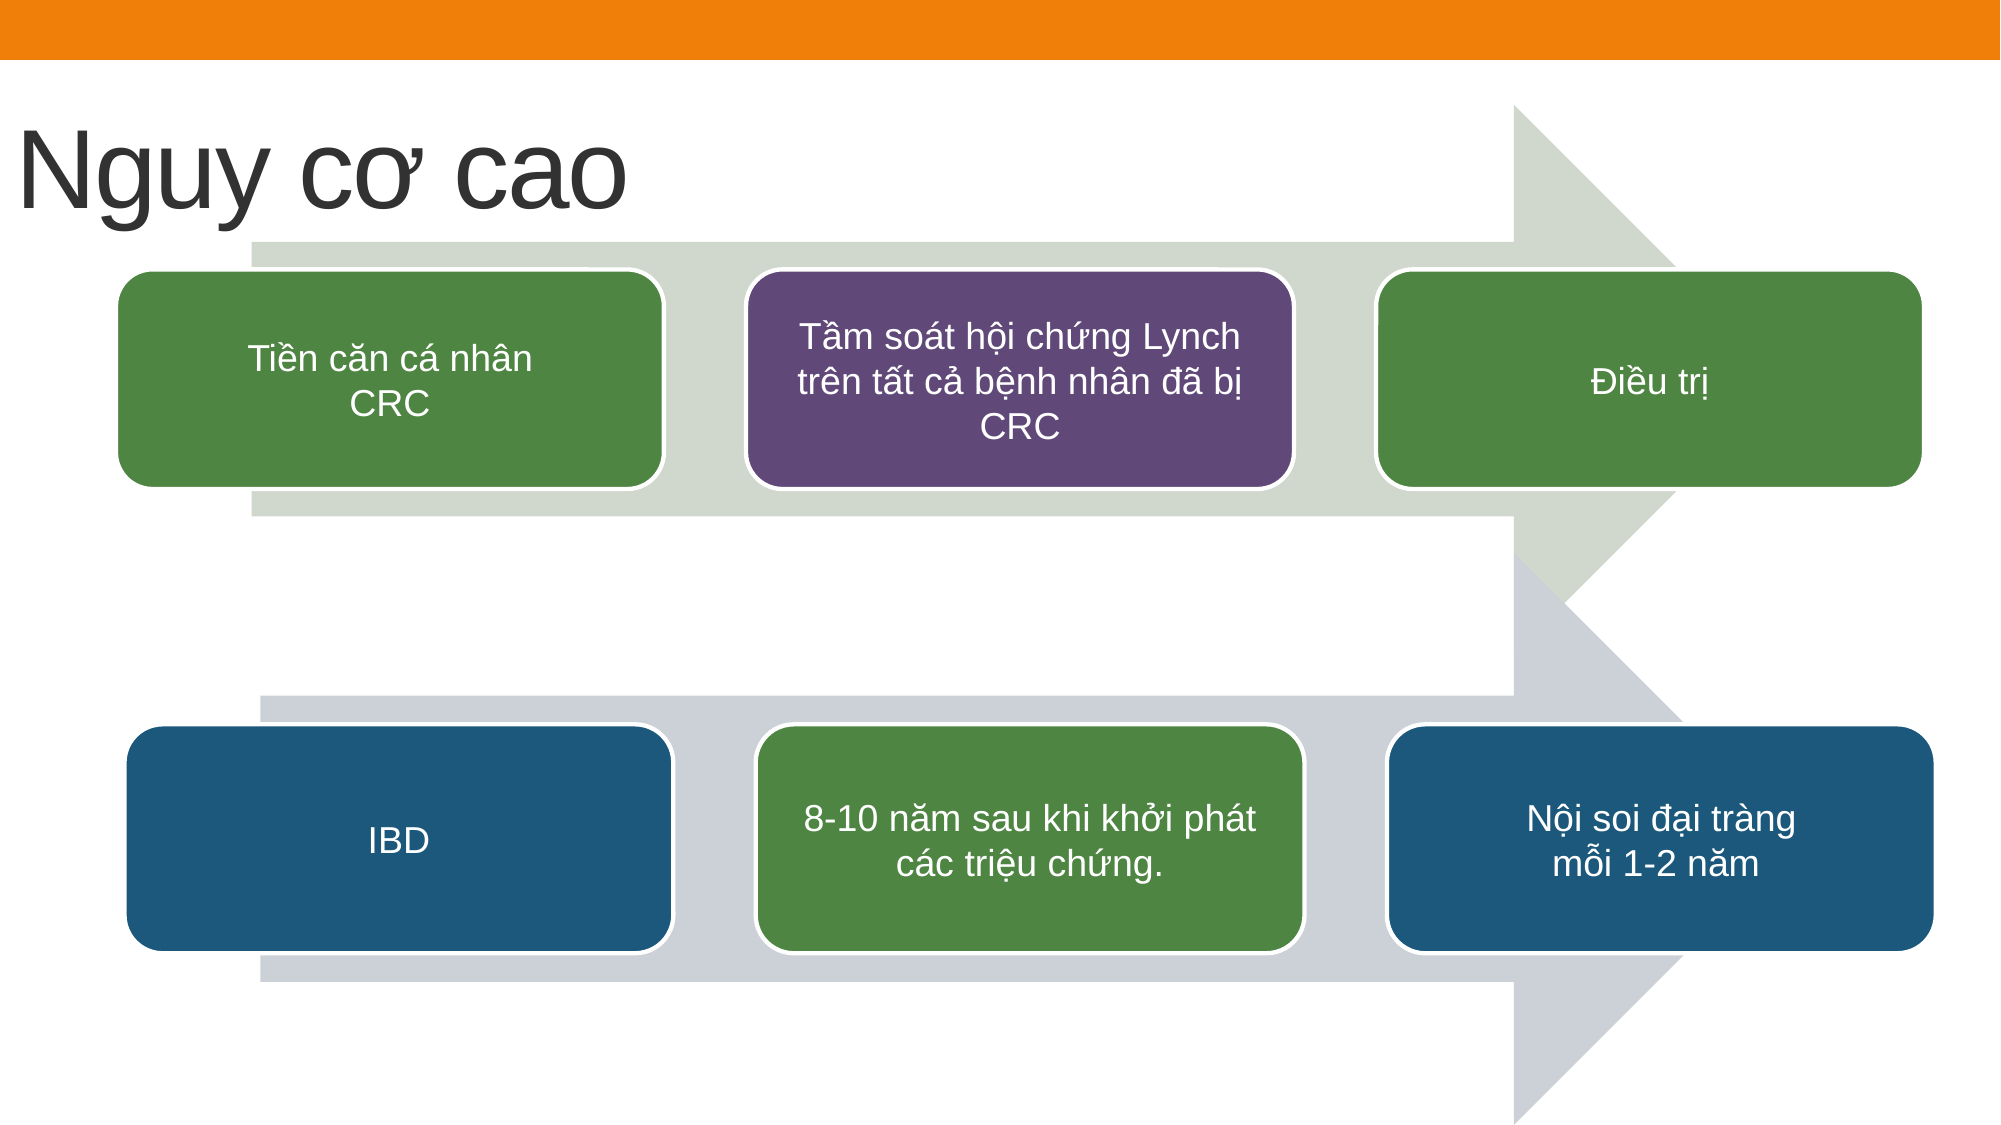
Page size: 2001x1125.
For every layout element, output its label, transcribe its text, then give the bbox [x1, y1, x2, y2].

title Nguy cơ cao [0, 58, 1462, 269]
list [115, 104, 1925, 654]
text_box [124, 552, 1937, 1125]
